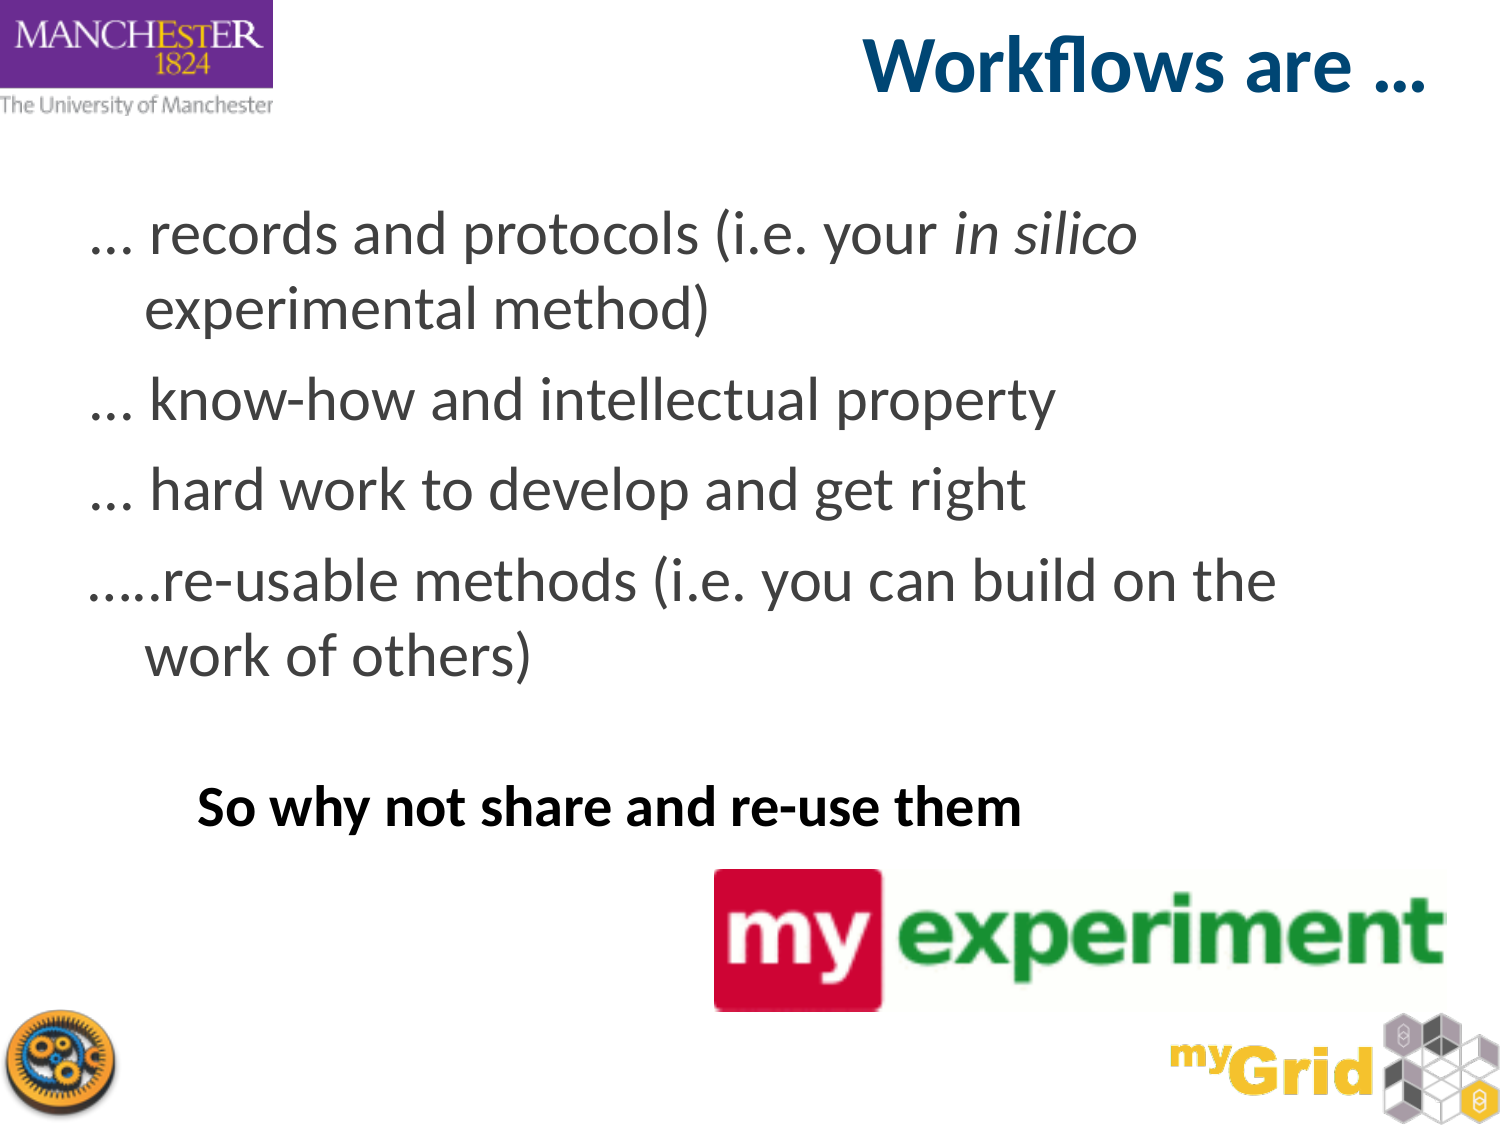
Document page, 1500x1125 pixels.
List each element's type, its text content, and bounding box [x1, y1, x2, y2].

text_box So why not share and re-use them [183, 760, 1294, 846]
picture [714, 869, 1500, 1125]
text_box ... records and protocols (i.e. your in silico experimental method) ... know-how and intellectual property ... hard work to develop and get right …..re-usable methods (i.e. you can build on the work of others) [73, 184, 1424, 1071]
text_box Workflows are … [372, 0, 1444, 116]
picture [0, 1009, 124, 1125]
